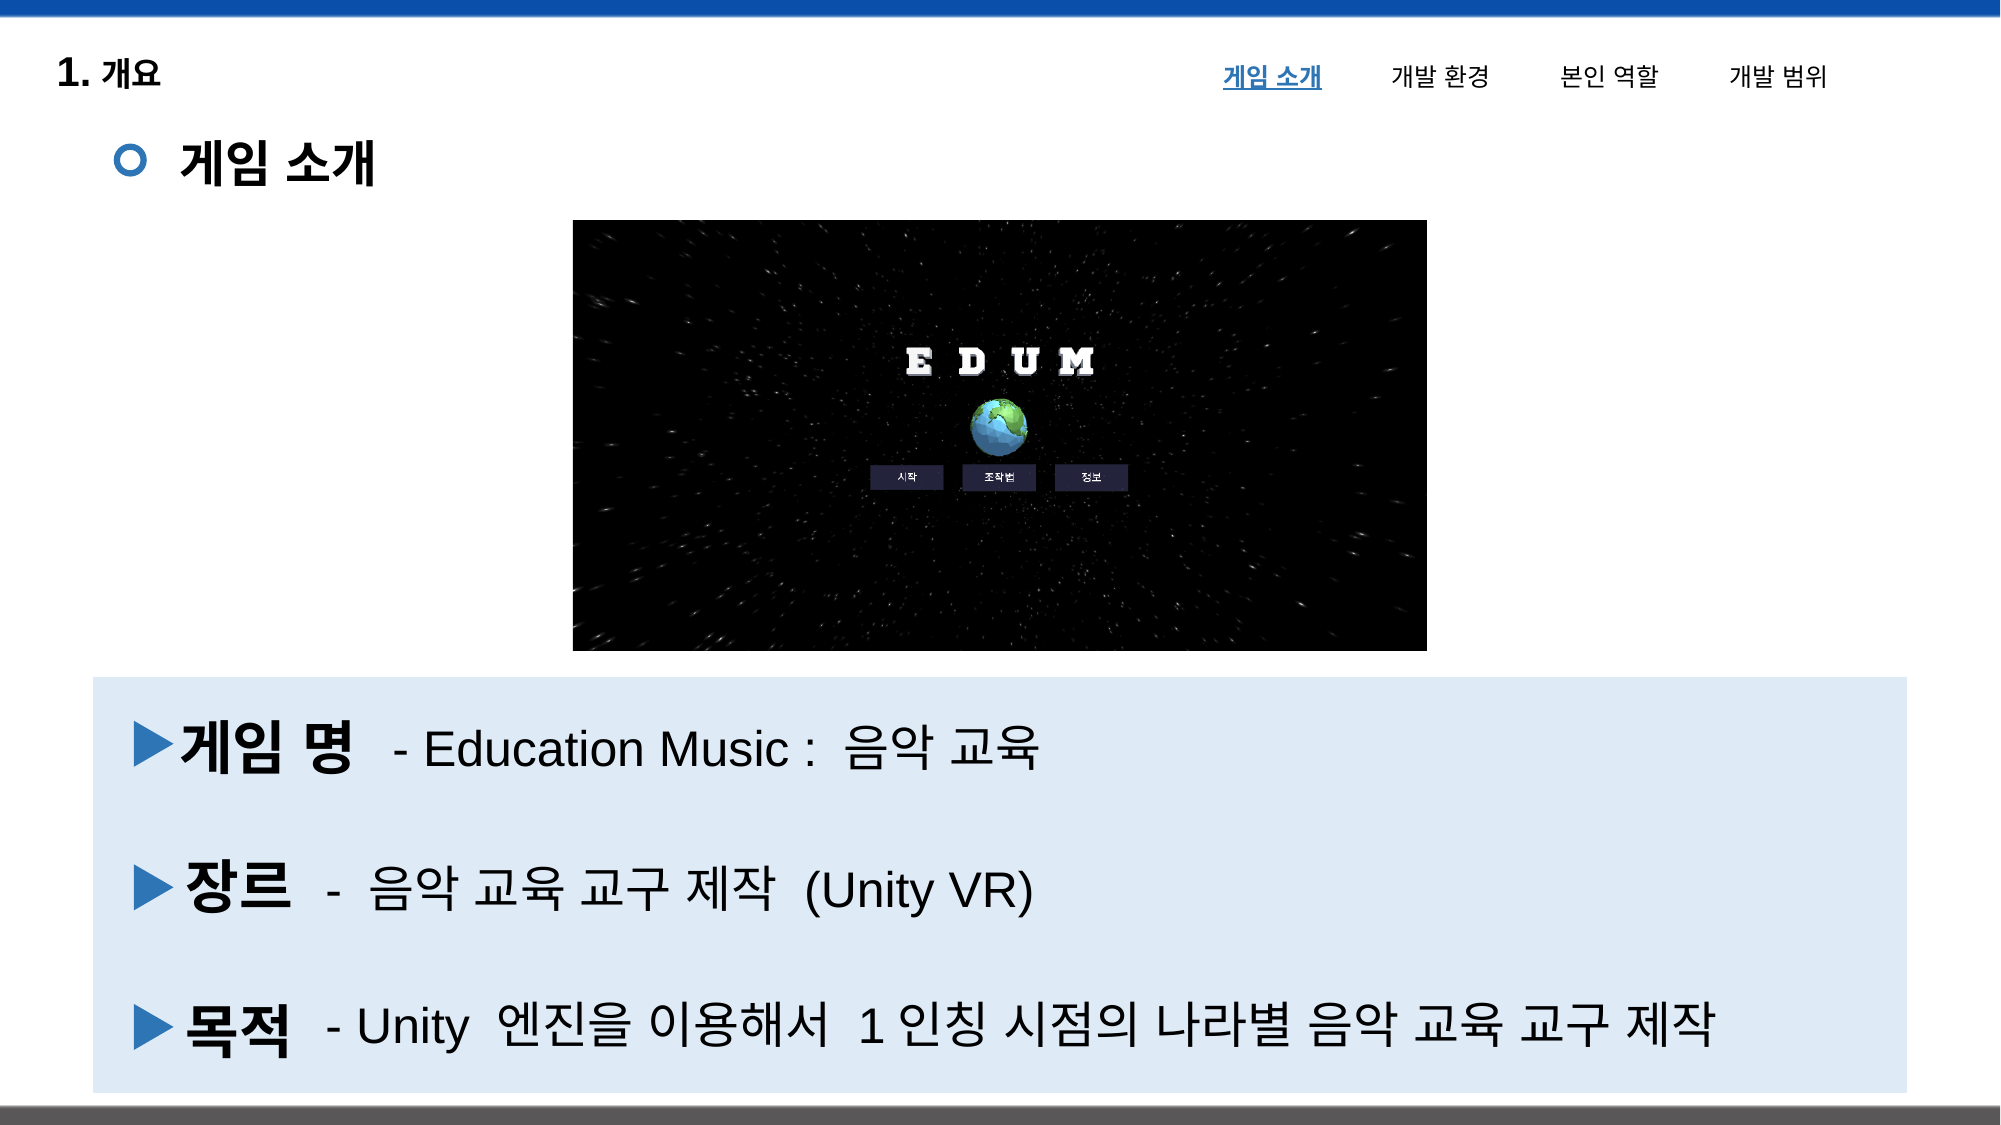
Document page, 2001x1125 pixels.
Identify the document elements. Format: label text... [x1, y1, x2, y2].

picture [0, 0, 2001, 1125]
text_box [133, 1003, 174, 1051]
text_box 1.개요 [41, 37, 423, 103]
text_box - Unity 엔진을 이용해서 1인칭 시점의 나라별 음악 교육 교구 제작 [310, 986, 2000, 1062]
text_box 게임 명 [164, 703, 424, 789]
text_box [93, 677, 1907, 1093]
text_box [133, 864, 174, 911]
text_box - Education Music : 음악 교육 [377, 709, 2000, 784]
text_box [115, 145, 145, 175]
text_box 장르 [171, 843, 430, 928]
text_box 게임 소개 개발 환경 본인 역할 개발 범위 [1208, 53, 1958, 99]
text_box - 음악 교육 교구 제작 (Unity VR) [310, 849, 2000, 925]
text_box 목적 [171, 987, 430, 1073]
text_box 게임 소개 [164, 125, 393, 201]
text_box [133, 720, 174, 767]
